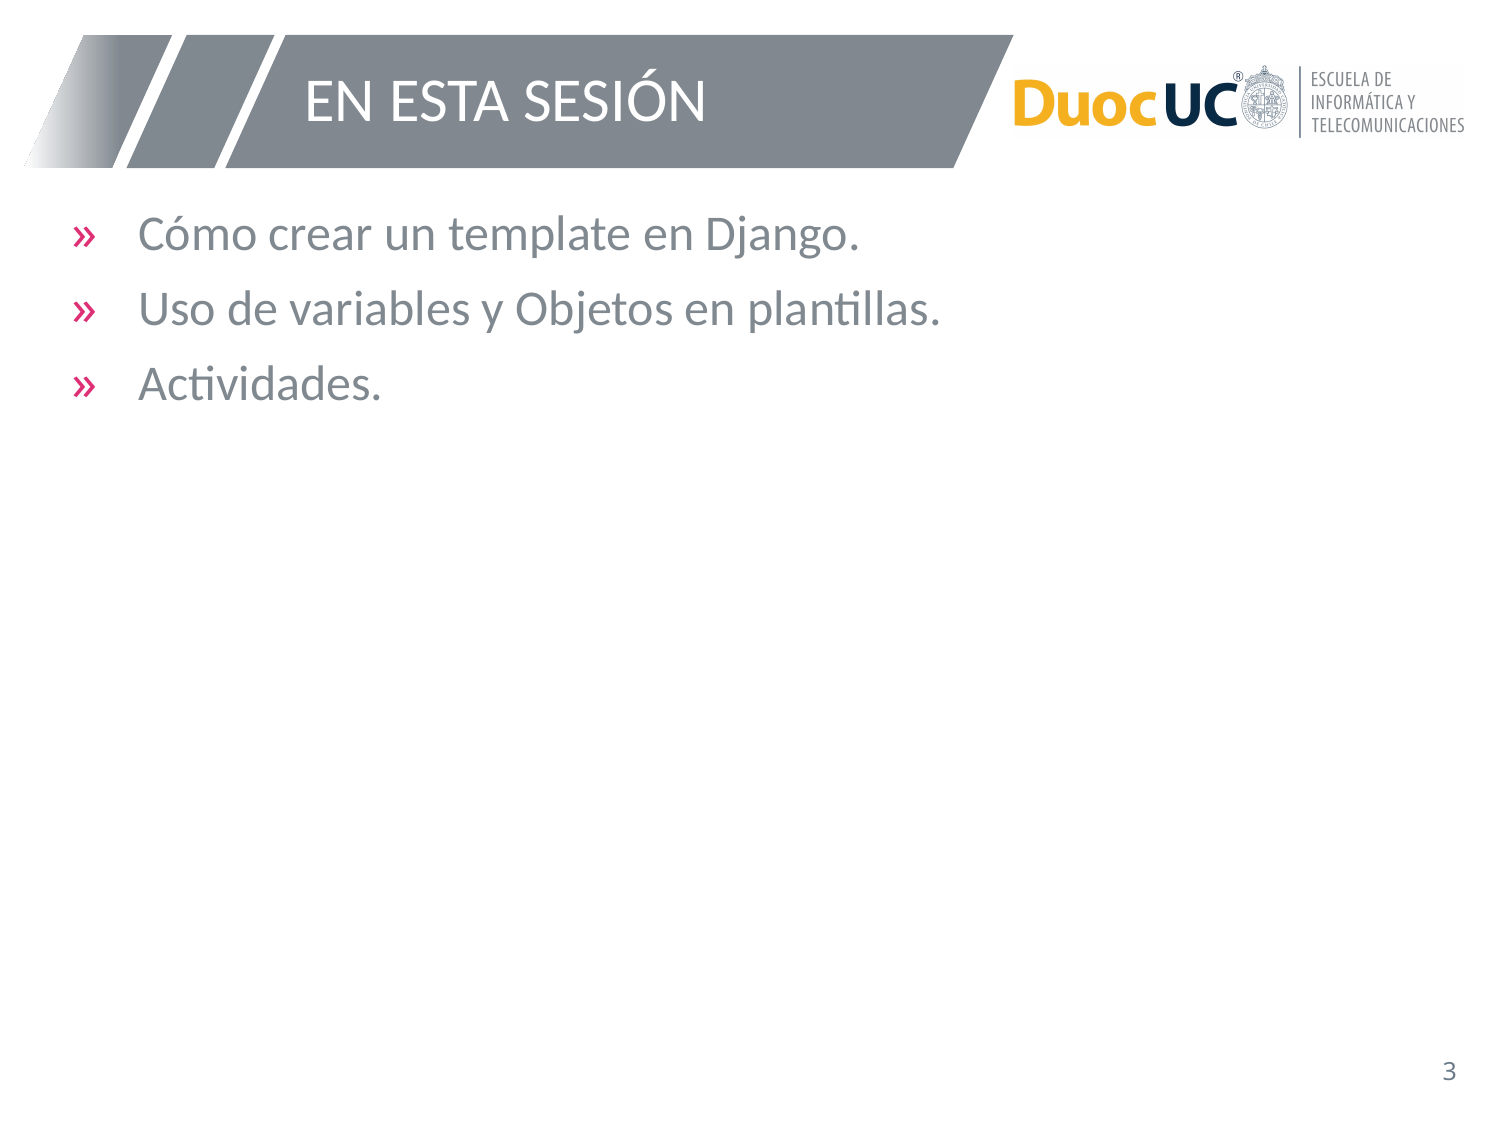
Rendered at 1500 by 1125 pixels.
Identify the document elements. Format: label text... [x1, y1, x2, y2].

list Cómo crear un template en Django. Uso de variables y Objetos en plantillas. Actividades. [48, 199, 1452, 1043]
picture [1013, 63, 1465, 140]
title EN ESTA SESIÓN [289, 34, 993, 169]
